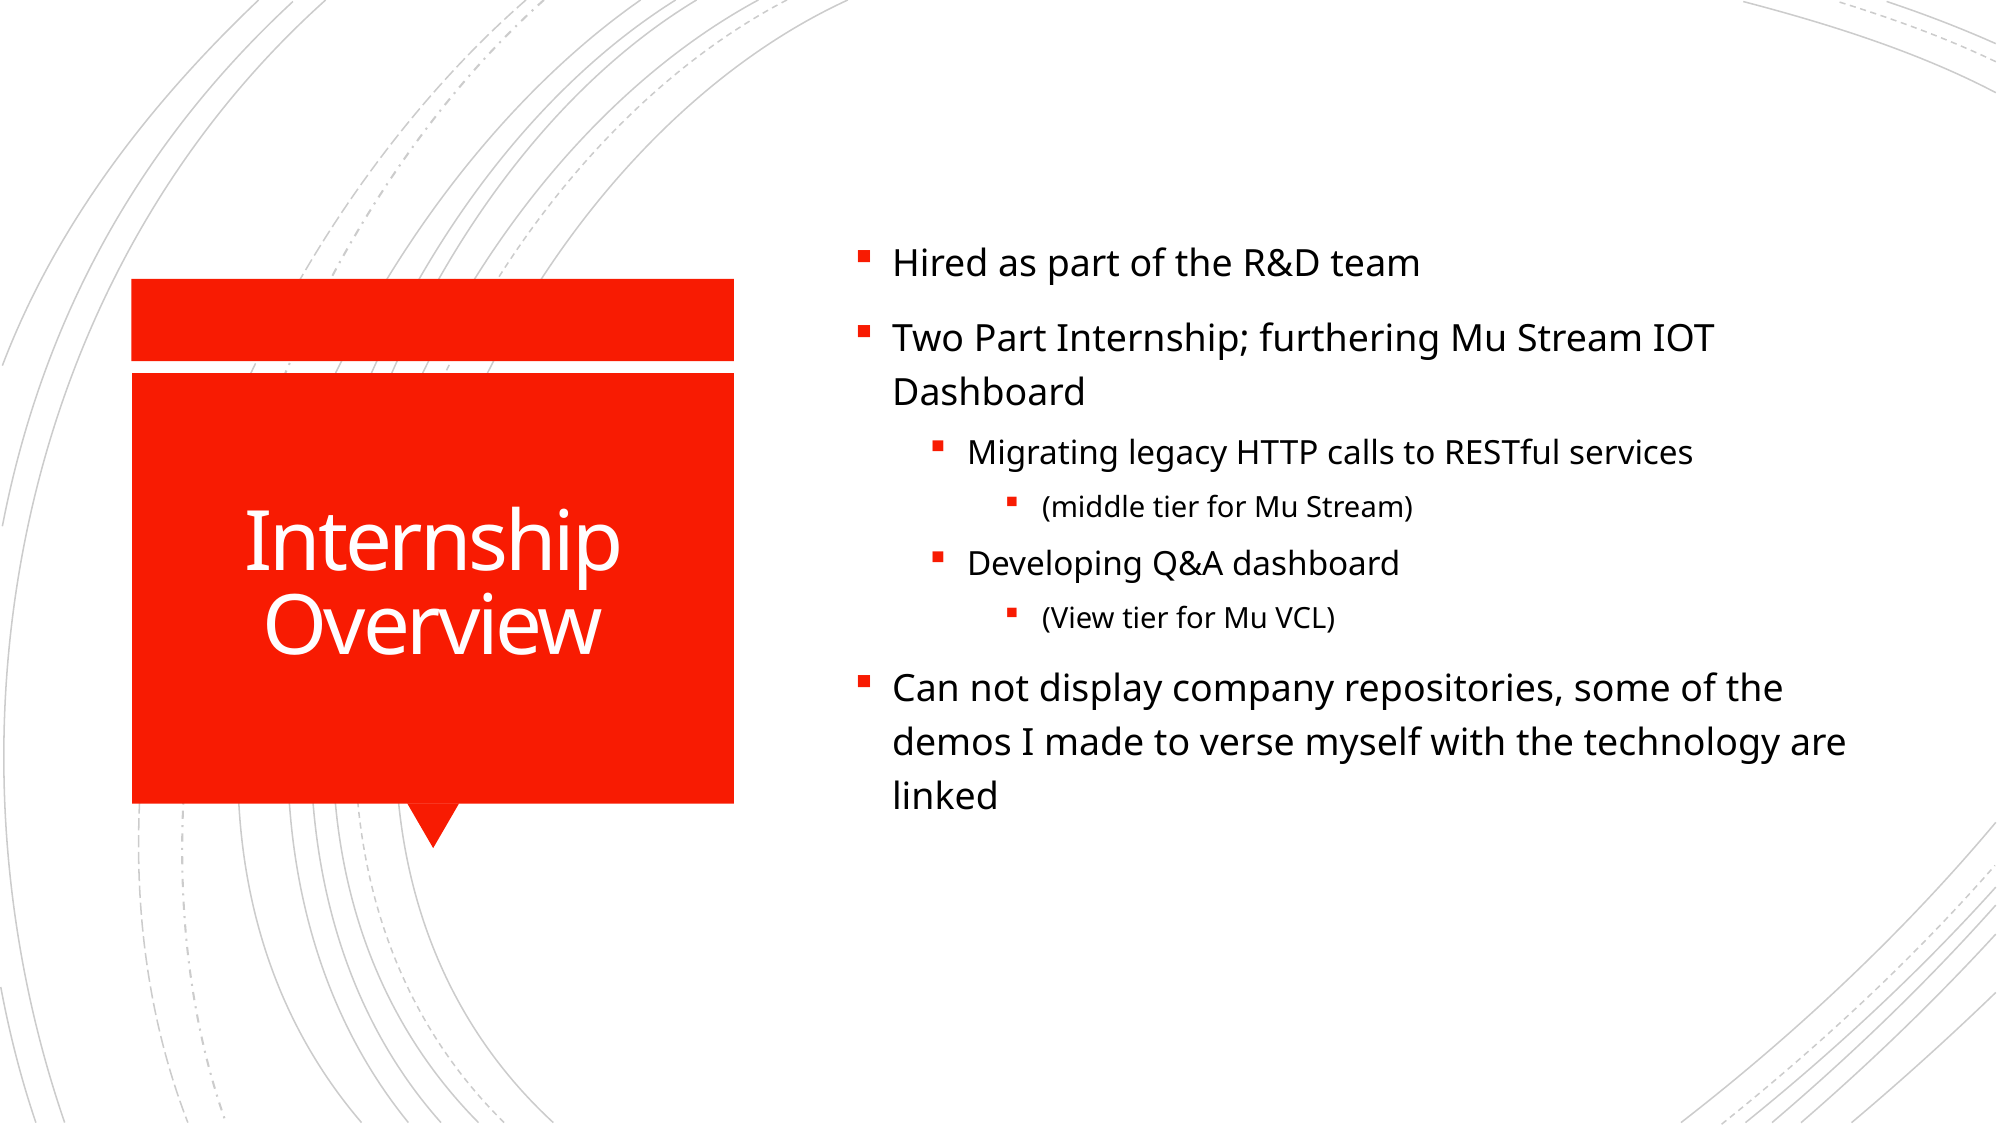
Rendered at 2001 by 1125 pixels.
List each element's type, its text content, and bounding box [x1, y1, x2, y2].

list Hired as part of the R&D team Two Part Internship; furthering Mu Stream IOT Dashboard Migrating legacy HTTP calls to RESTful services (middle tier for Mu Stream) Developing Q&A dashboard (View tier for Mu VCL) Can not display company repositories, some of the demos I made to verse myself with the technology are linked [839, 131, 1871, 993]
title Internship Overview [145, 385, 720, 789]
